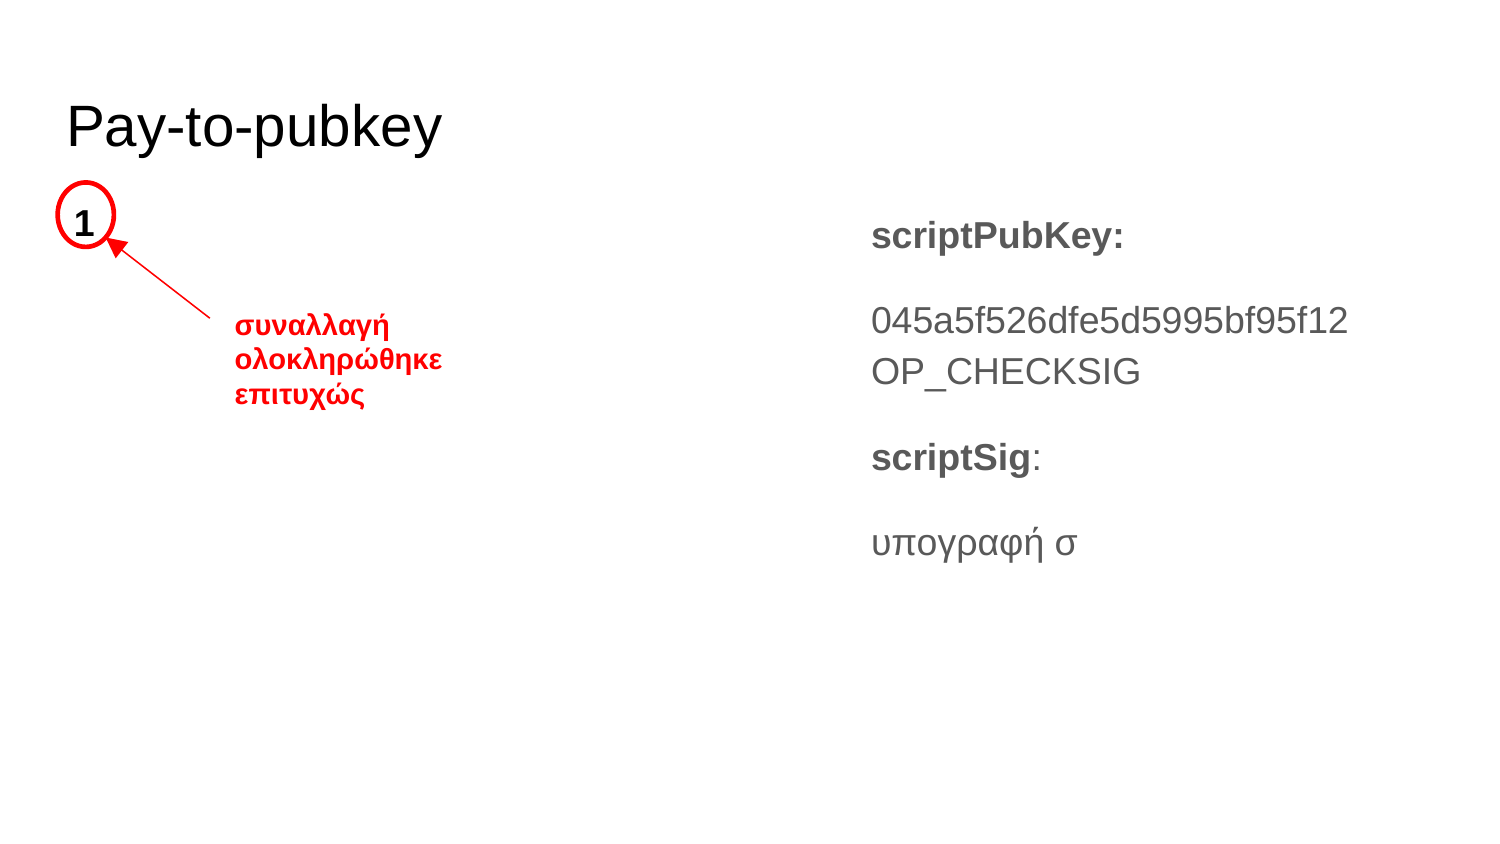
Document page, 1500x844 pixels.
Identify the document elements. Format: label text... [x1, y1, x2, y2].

text_box 1 [58, 176, 773, 765]
title Pay-to-pubkey [51, 72, 1449, 167]
list scriptPubKey: 045a5f526dfe5d5995bf95f12 OP_CHECKSIG scriptSig: υπογραφή σ [856, 189, 1449, 750]
text_box συναλλαγή ολοκληρώθηκε επιτυχώς [219, 290, 586, 356]
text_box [105, 237, 211, 319]
text_box [57, 182, 114, 247]
